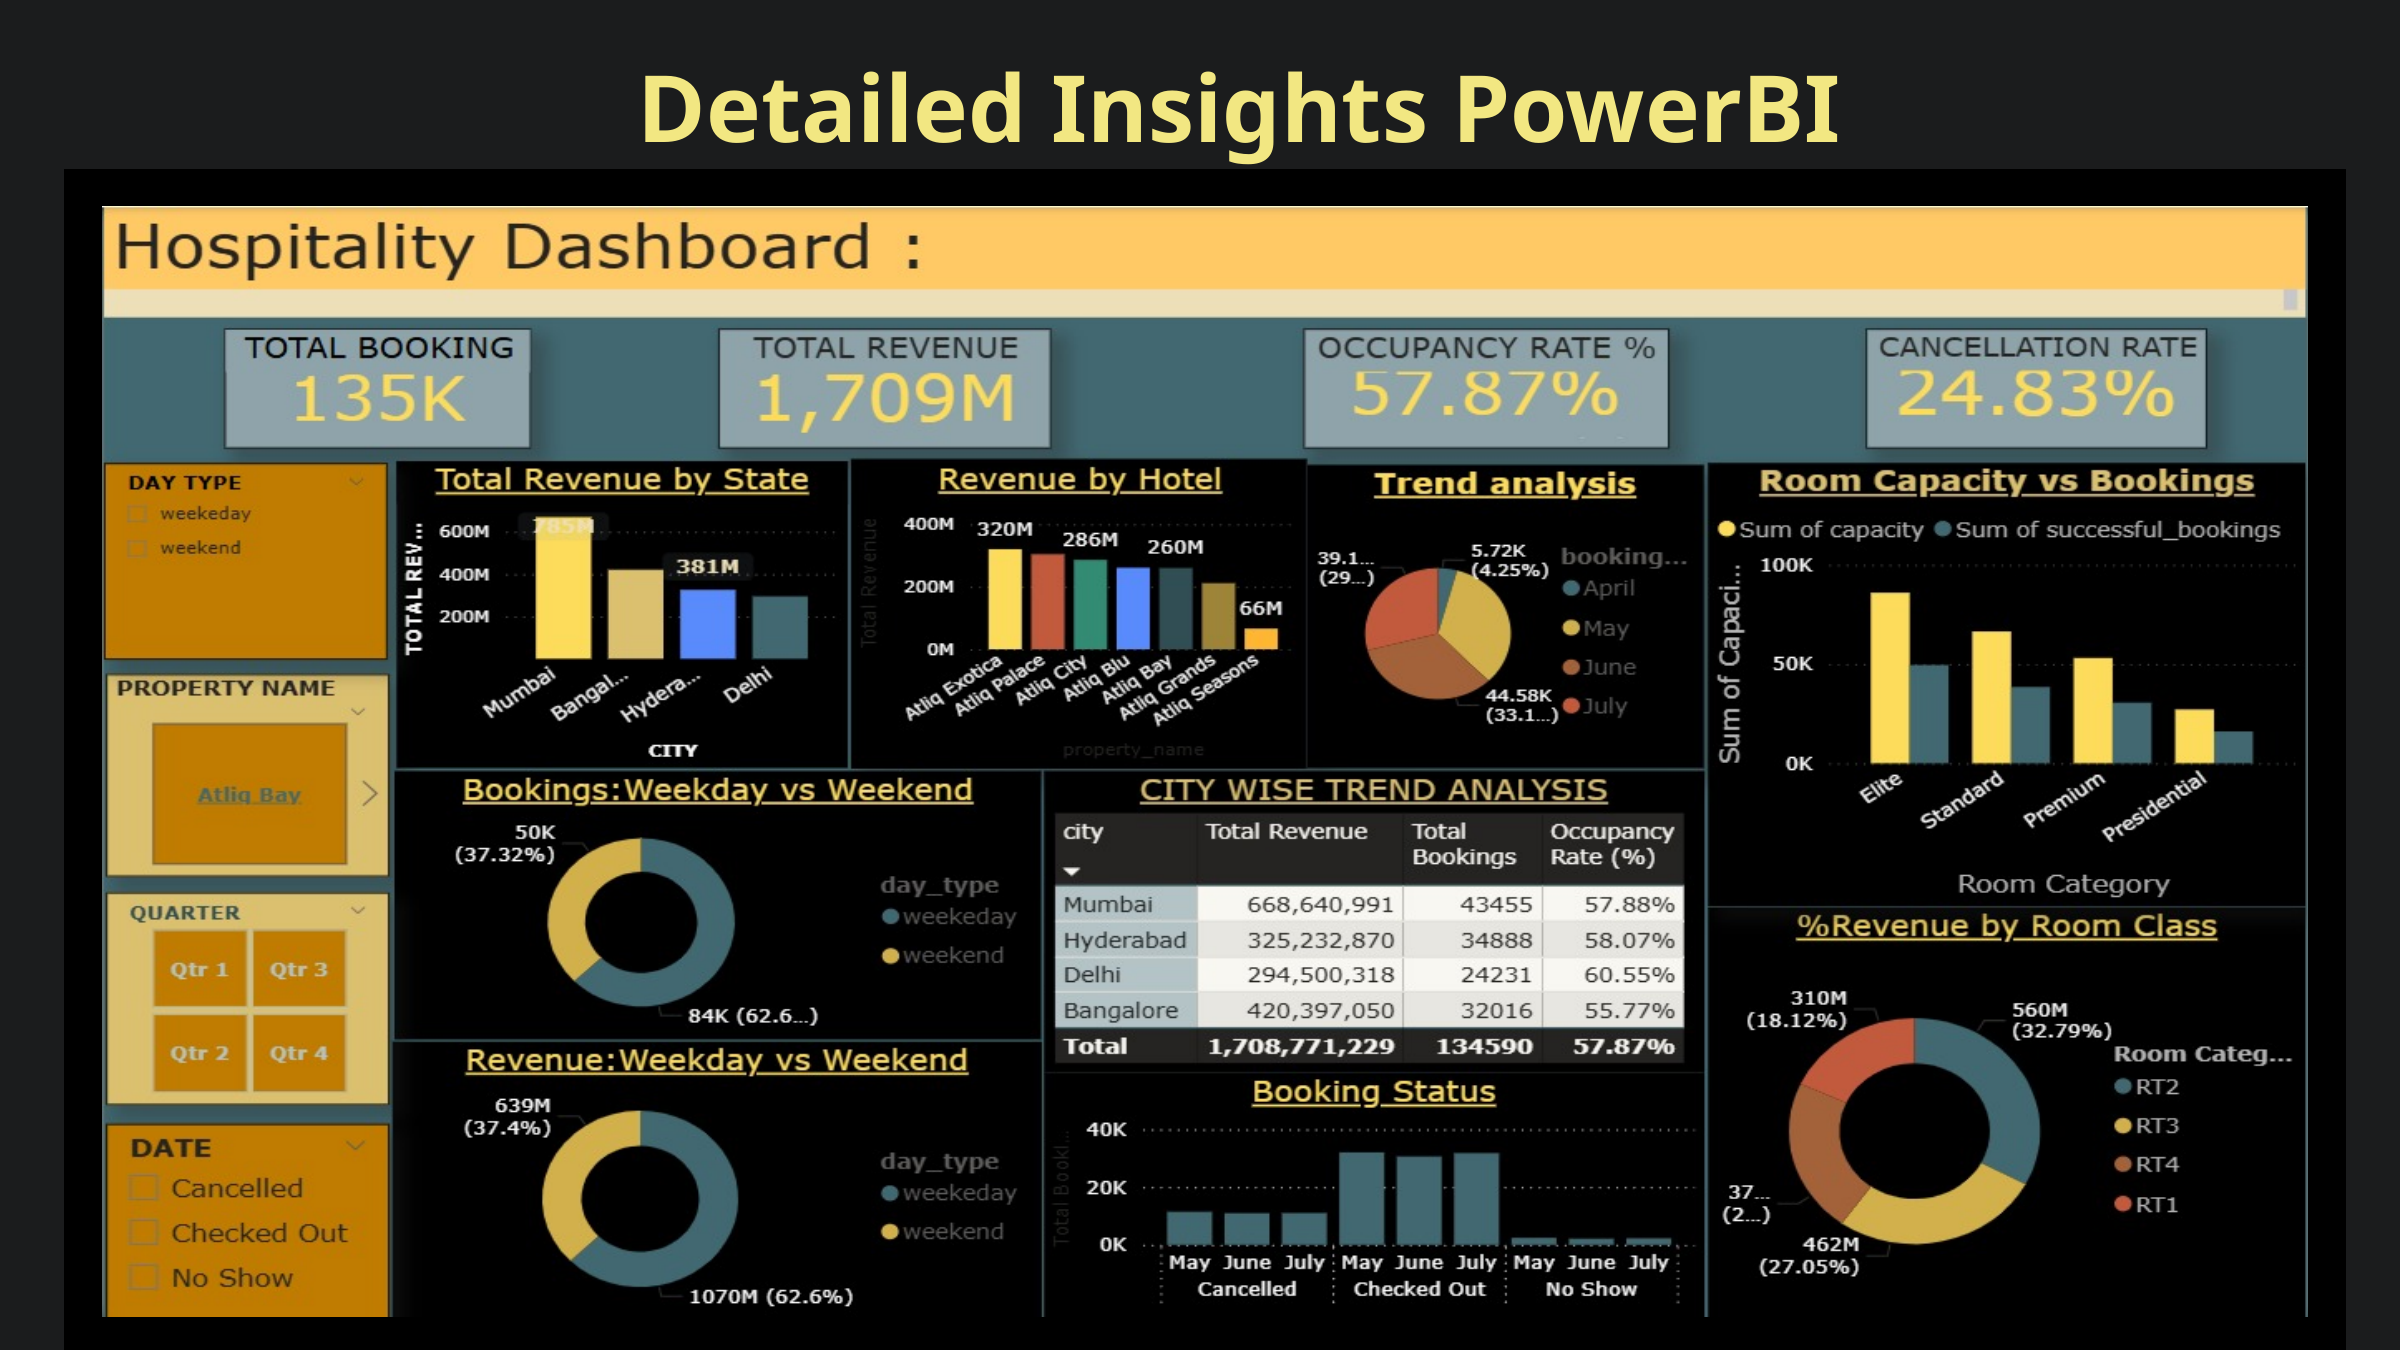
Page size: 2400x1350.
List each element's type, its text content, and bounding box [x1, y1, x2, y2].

picture [101, 206, 2309, 1317]
text_box Detailed Insights PowerBI [513, 38, 1966, 169]
